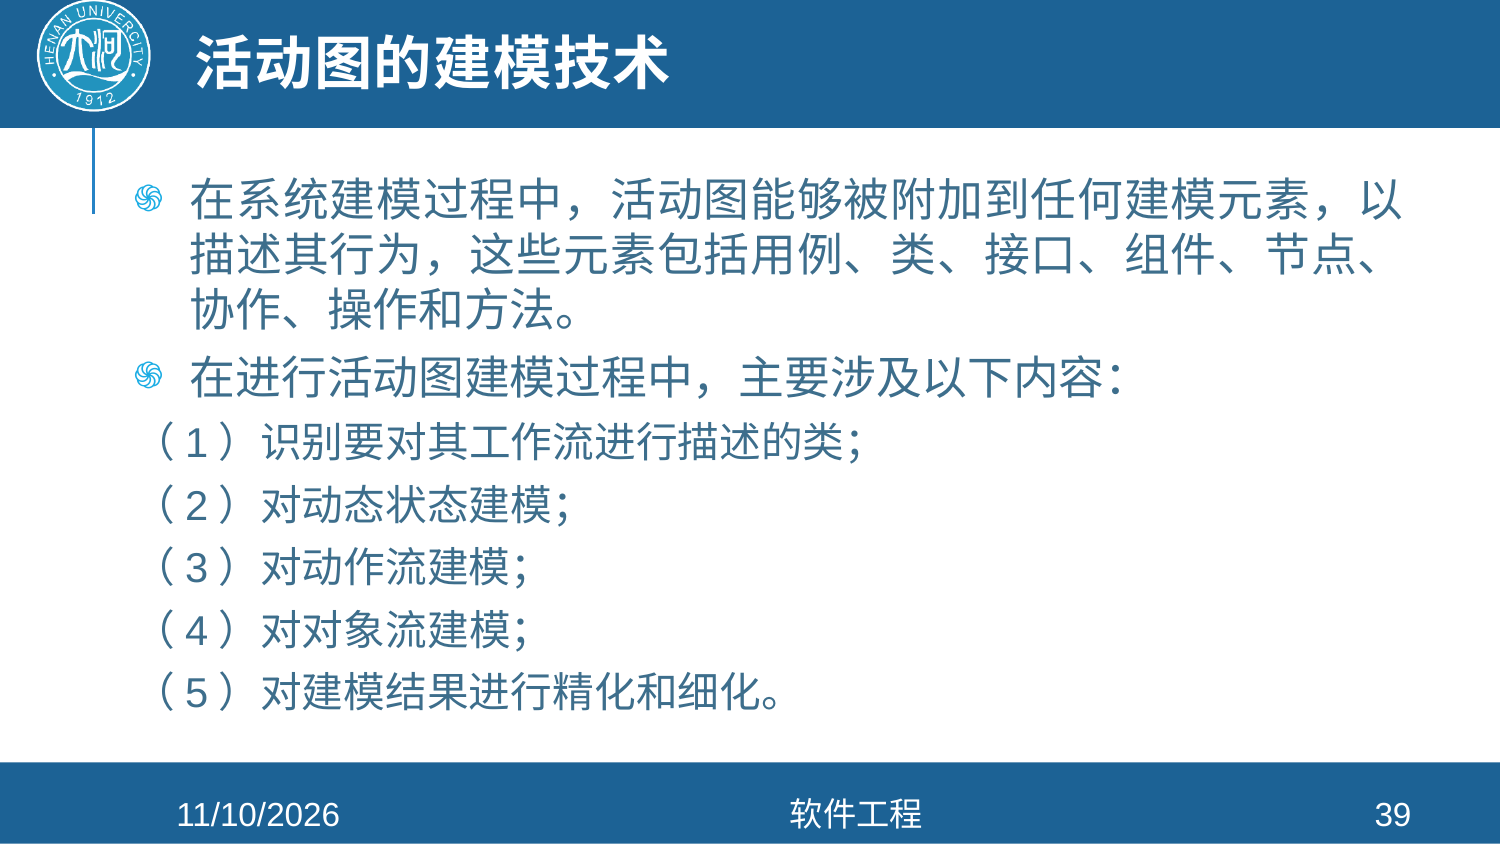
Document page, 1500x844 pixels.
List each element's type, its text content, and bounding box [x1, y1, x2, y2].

title 活动图的建模技术 [179, 0, 1454, 136]
footer 软件工程 [391, 796, 1322, 830]
list 在系统建模过程中，活动图能够被附加到任何建模元素，以描述其行为，这些元素包括用例、类、接口、组件、节点、协作、操作和方法。 在进行活动图建模过程中，主要涉及以下内容： （1）识别要对其工作流进行描述的类； （2）对动态状态建模； （3）对动作流建模； （4）对对象流建模； （5）对建模结果进行精化和细化。 [126, 163, 1411, 767]
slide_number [126, 796, 391, 830]
slide_number 39 [1333, 796, 1454, 830]
